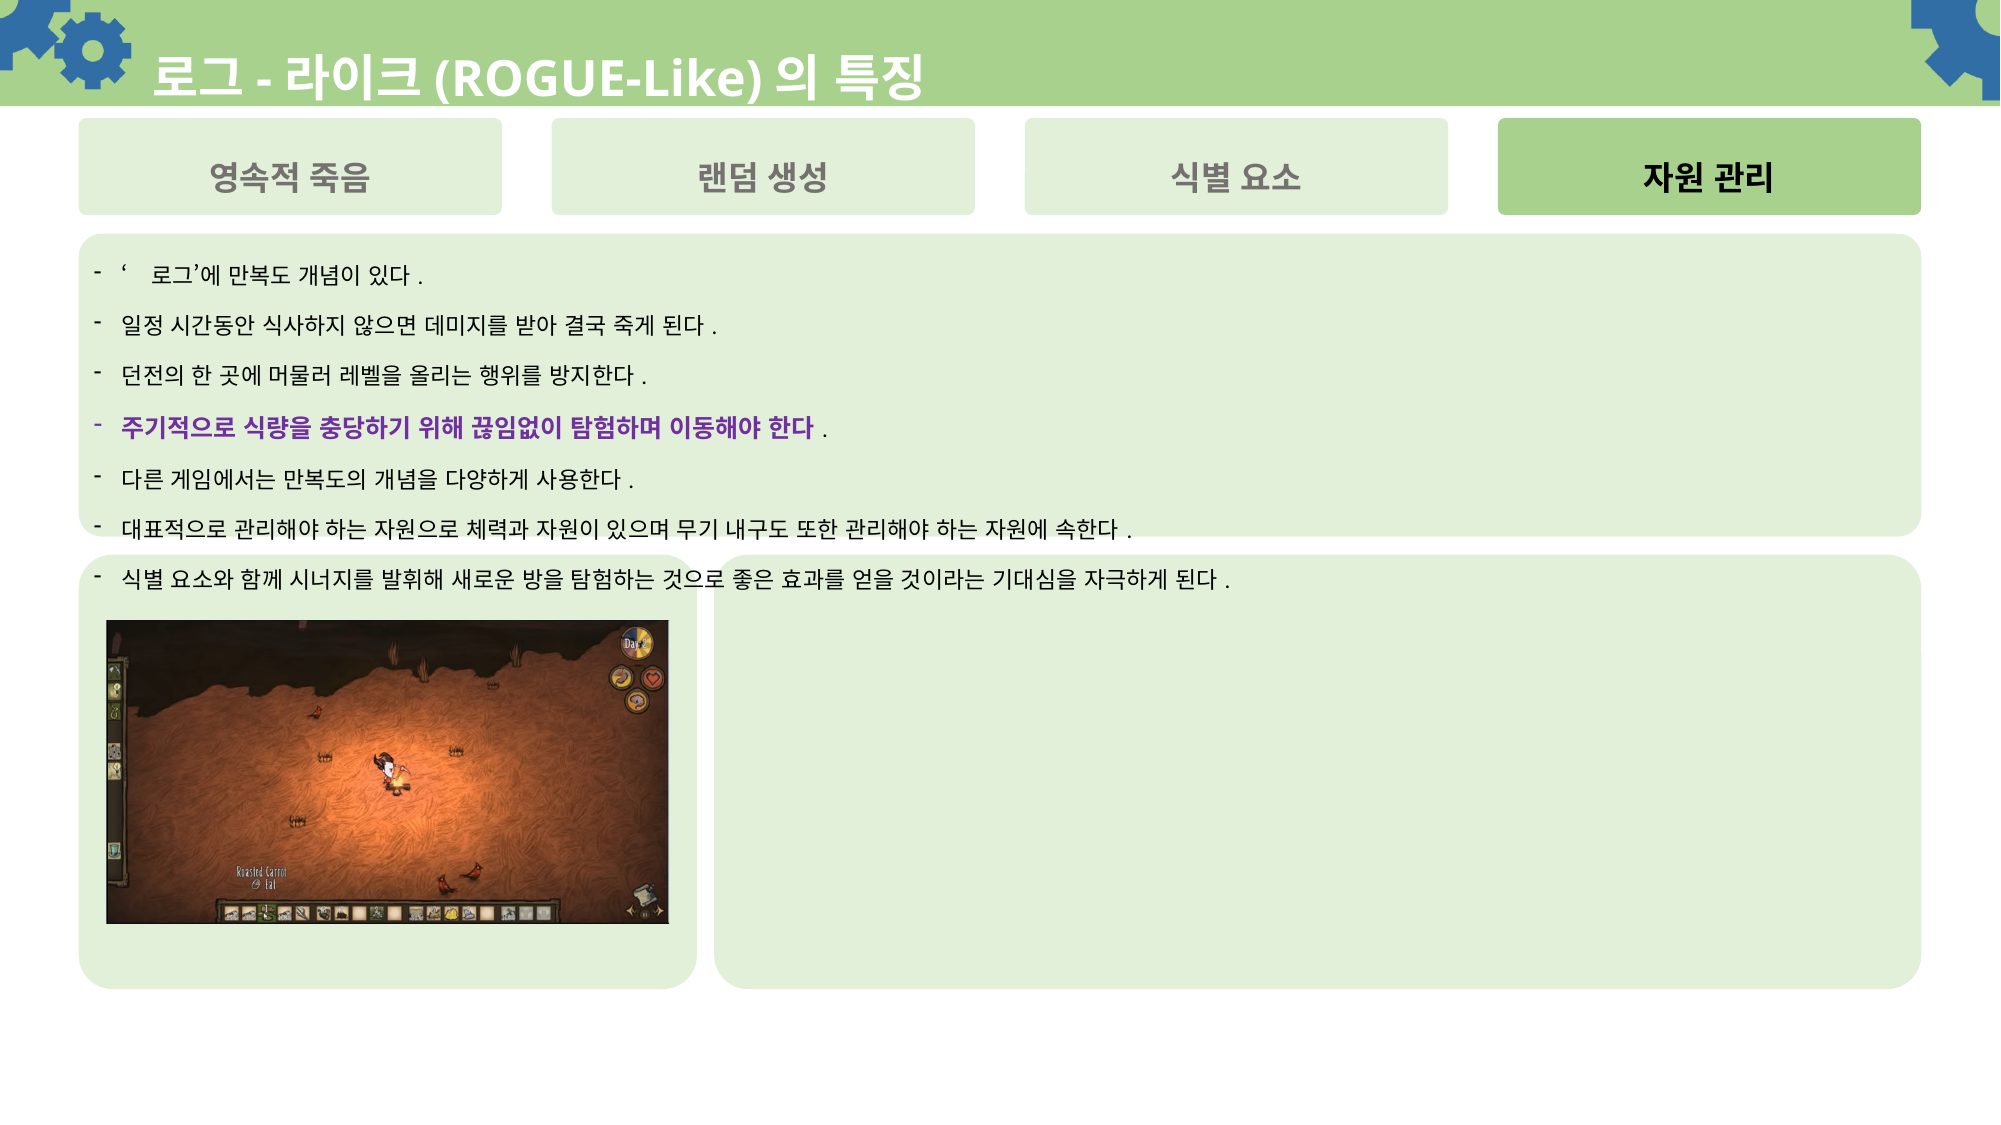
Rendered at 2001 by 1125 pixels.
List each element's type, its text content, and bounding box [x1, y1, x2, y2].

text_box 자원 관리 [1497, 117, 1922, 216]
text_box 식별 요소 [1024, 117, 1449, 216]
text_box [77, 578, 698, 991]
text_box 영속적 죽음 [78, 117, 503, 216]
text_box [713, 579, 1923, 991]
picture [106, 620, 670, 924]
table_header ‘로그’에 만복도 개념이 있다. 일정 시간동안 식사하지 않으면 데미지를 받아 결국 죽게 된다. 던전의 한 곳에 머물러 레벨을 올리는 행위를 방지한다. 주기적으로 식량을 충당하기 위해 끊임없이 탐험하며 이동해야 한다. 다른 게임에서는 만복도의 개념을 다양하게 사용한다. 대표적으로 관리해야 하는 자원으로 체력과 자원이 있으며 무기 내구도 또한 관리해야 하는 자원에 속한다. 식별 요소와 함께 시너지를 발휘해 새로운 방을 탐험하는 것으로 좋은 효과를 얻을 것이라는 기대심을 자극하게 된다. [79, 234, 1921, 602]
text_box 랜덤 생성 [551, 117, 976, 216]
title 로그-라이크(ROGUE-Like)의 특징 [137, 22, 1863, 101]
